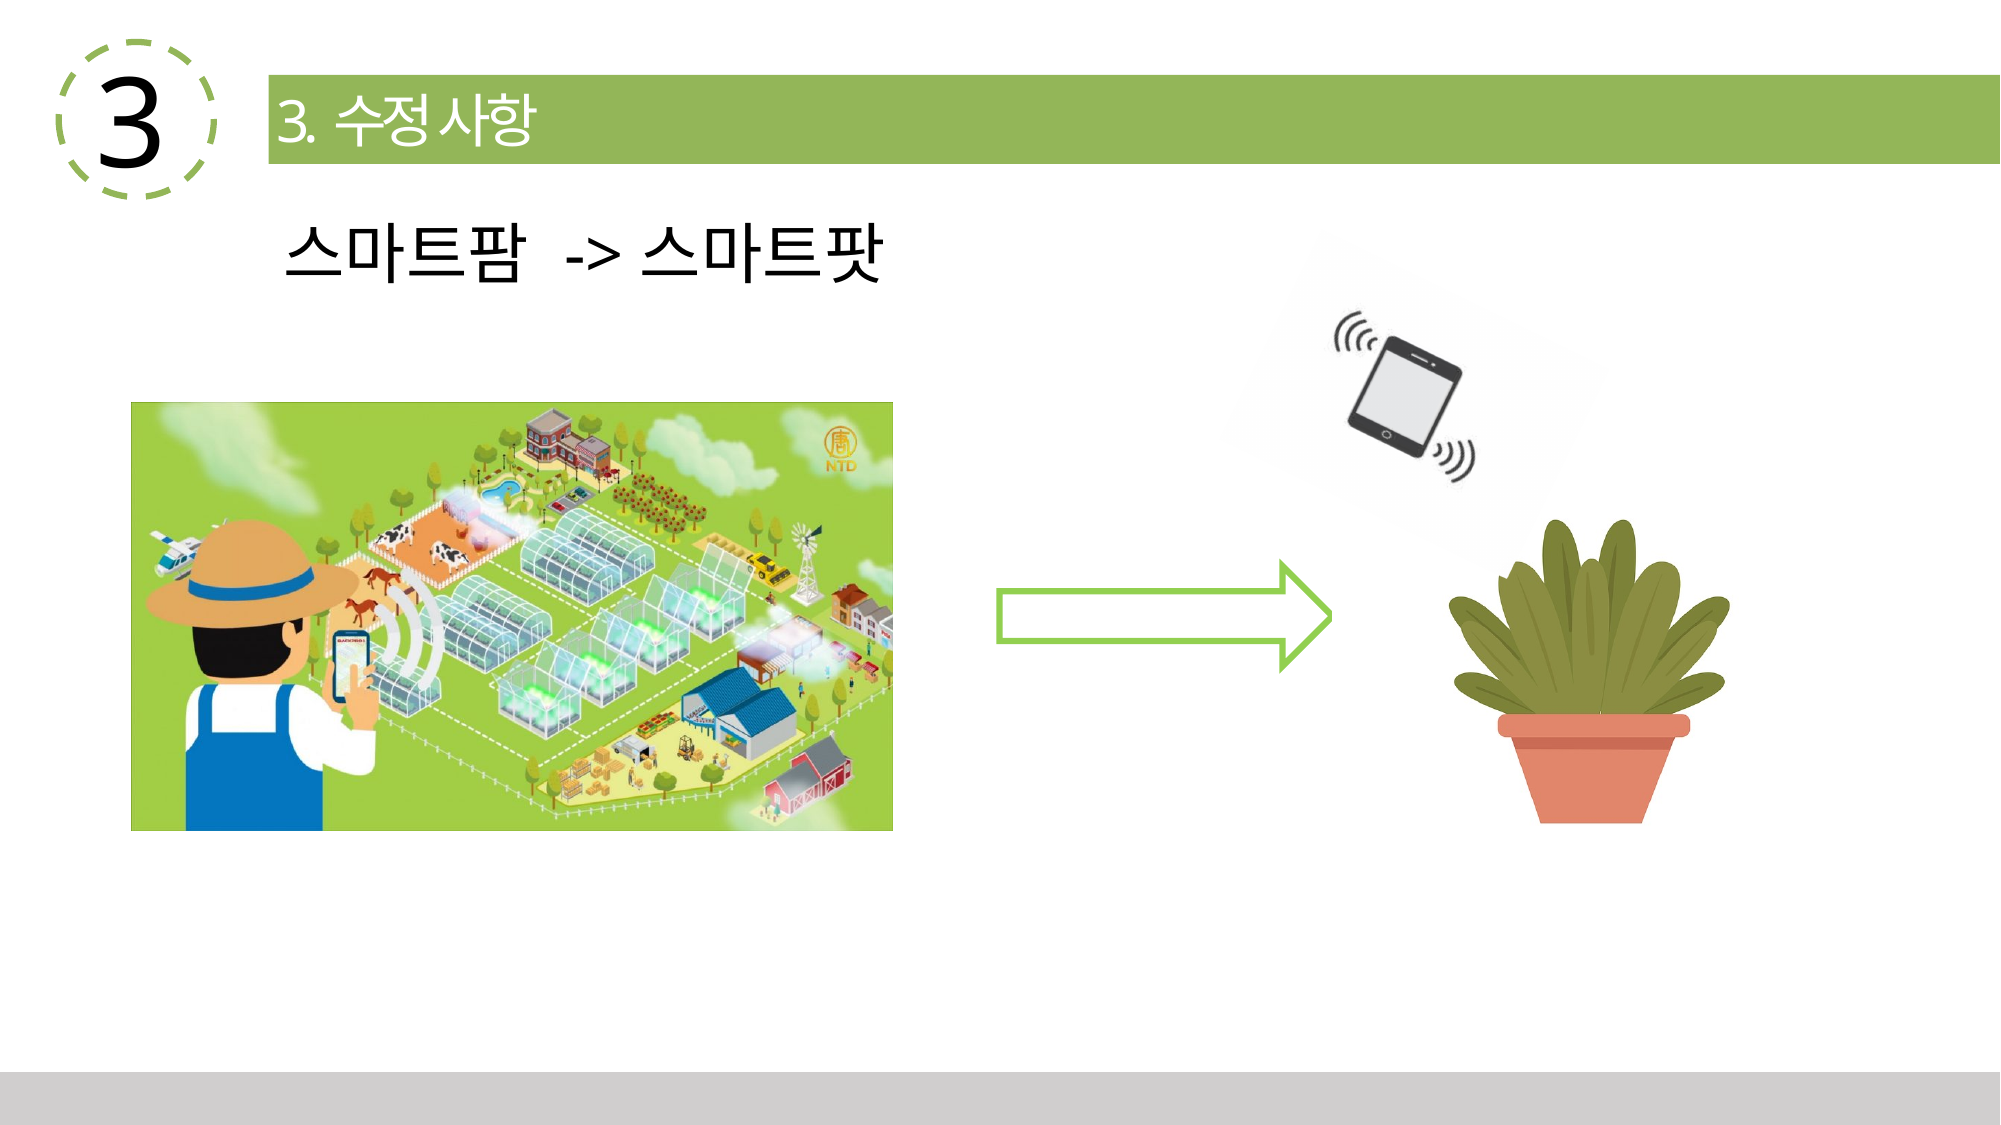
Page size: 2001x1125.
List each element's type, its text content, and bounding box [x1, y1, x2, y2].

text_box 스마트팜 ->스마트팟 [268, 204, 1166, 299]
picture [1221, 231, 1826, 913]
text_box 3.수정 사항 [262, 77, 554, 162]
text_box [998, 563, 1332, 669]
text_box [0, 1071, 2000, 1125]
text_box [51, 34, 221, 205]
text_box [268, 74, 2000, 165]
picture [131, 402, 893, 831]
